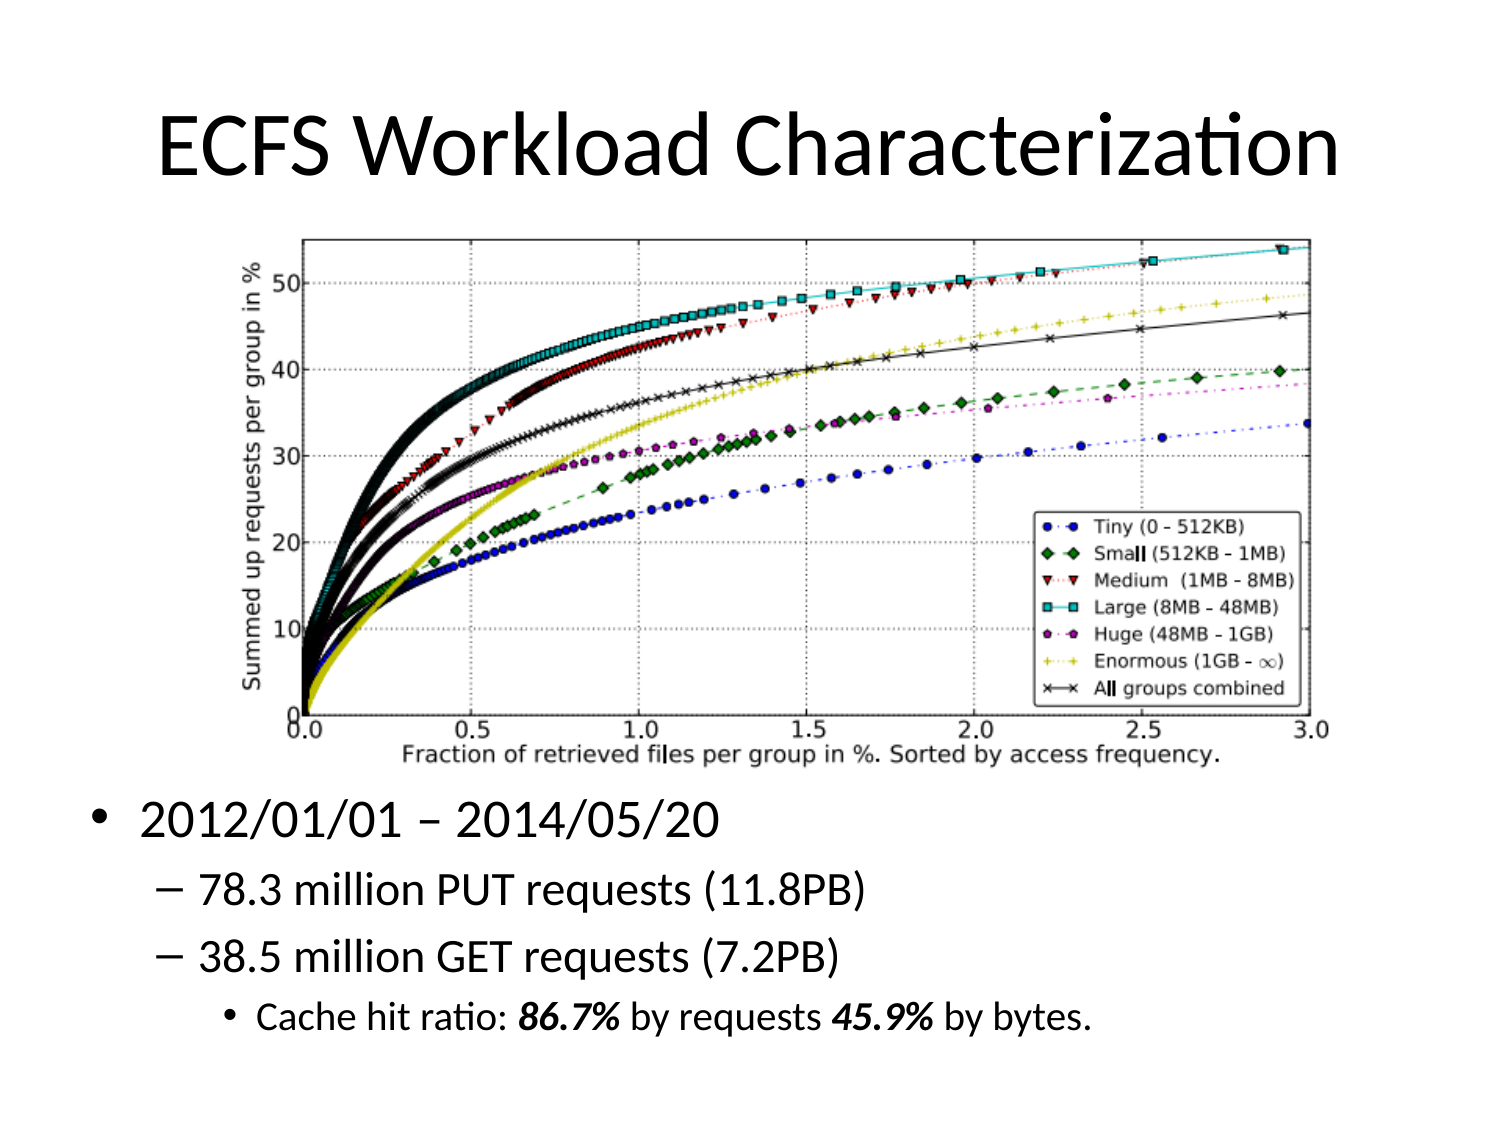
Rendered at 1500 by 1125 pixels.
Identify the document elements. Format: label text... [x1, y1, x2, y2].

list 2012/01/01 – 2014/05/20 78.3 million PUT requests (11.8PB) 38.5 million GET requests (7.2PB) Cache hit ratio: 86.7% by requests 45.9% by bytes. [75, 775, 1425, 1047]
title ECFS Workload Characterization [75, 45, 1425, 233]
picture [229, 232, 1341, 772]
